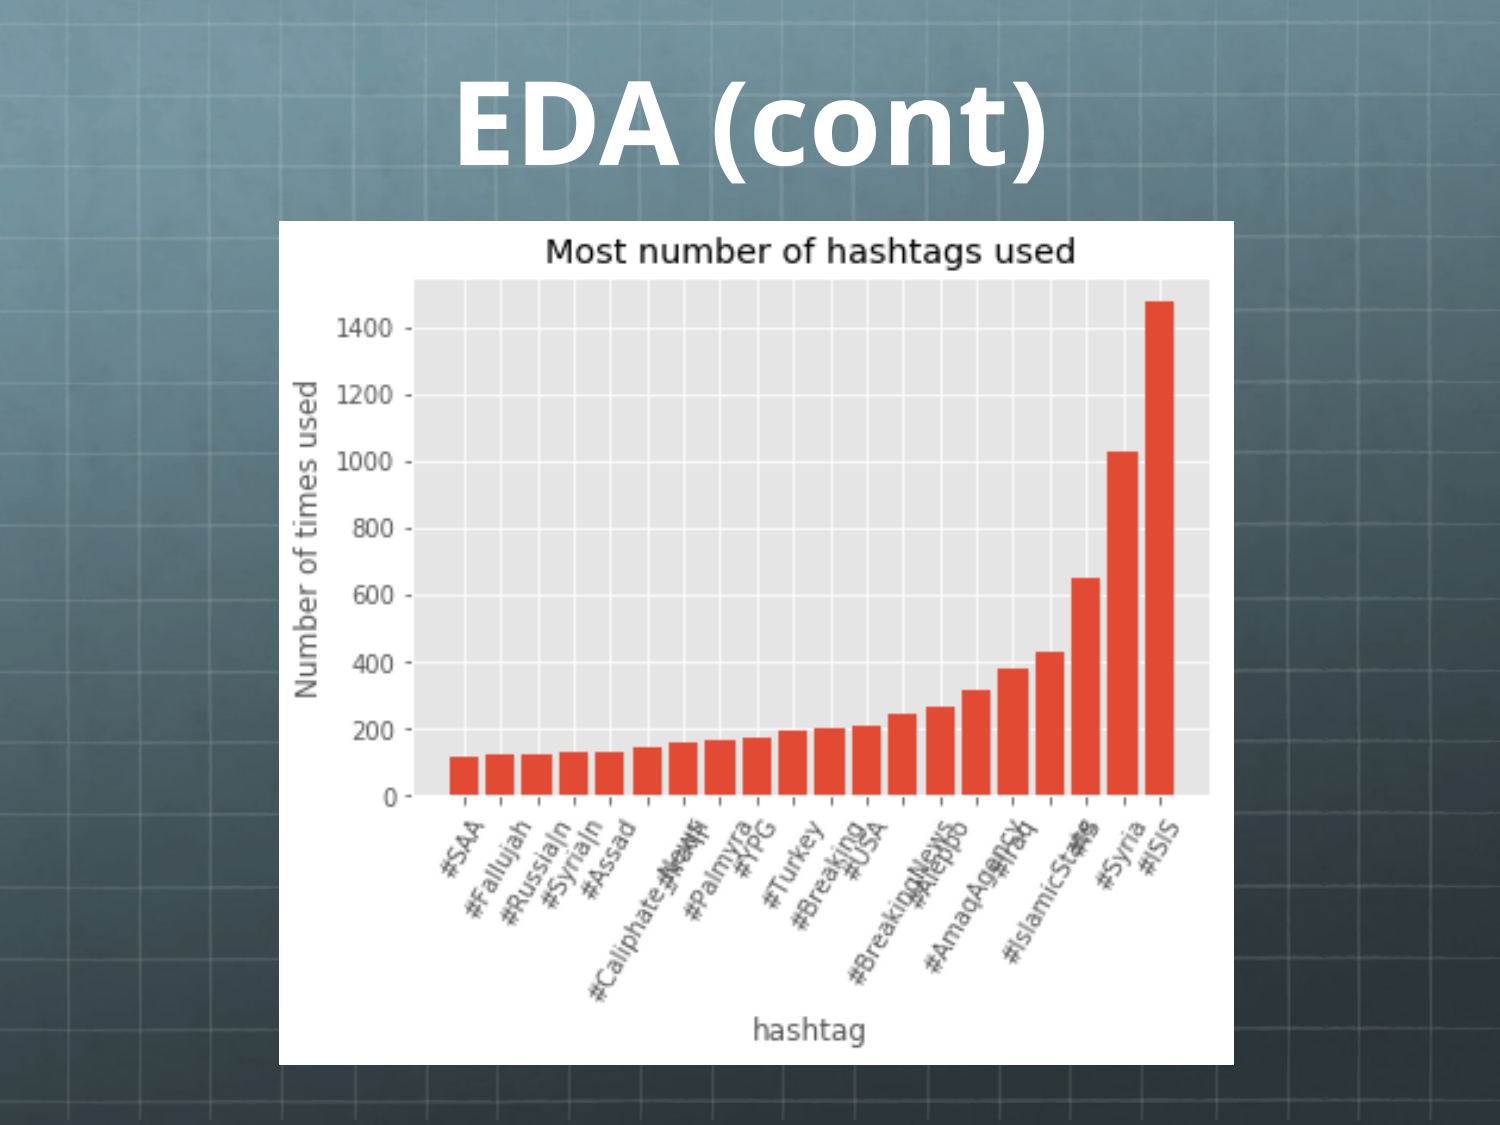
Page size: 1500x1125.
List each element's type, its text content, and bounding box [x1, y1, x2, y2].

title EDA (cont) [127, 0, 1372, 255]
picture [0, 0, 1500, 1125]
